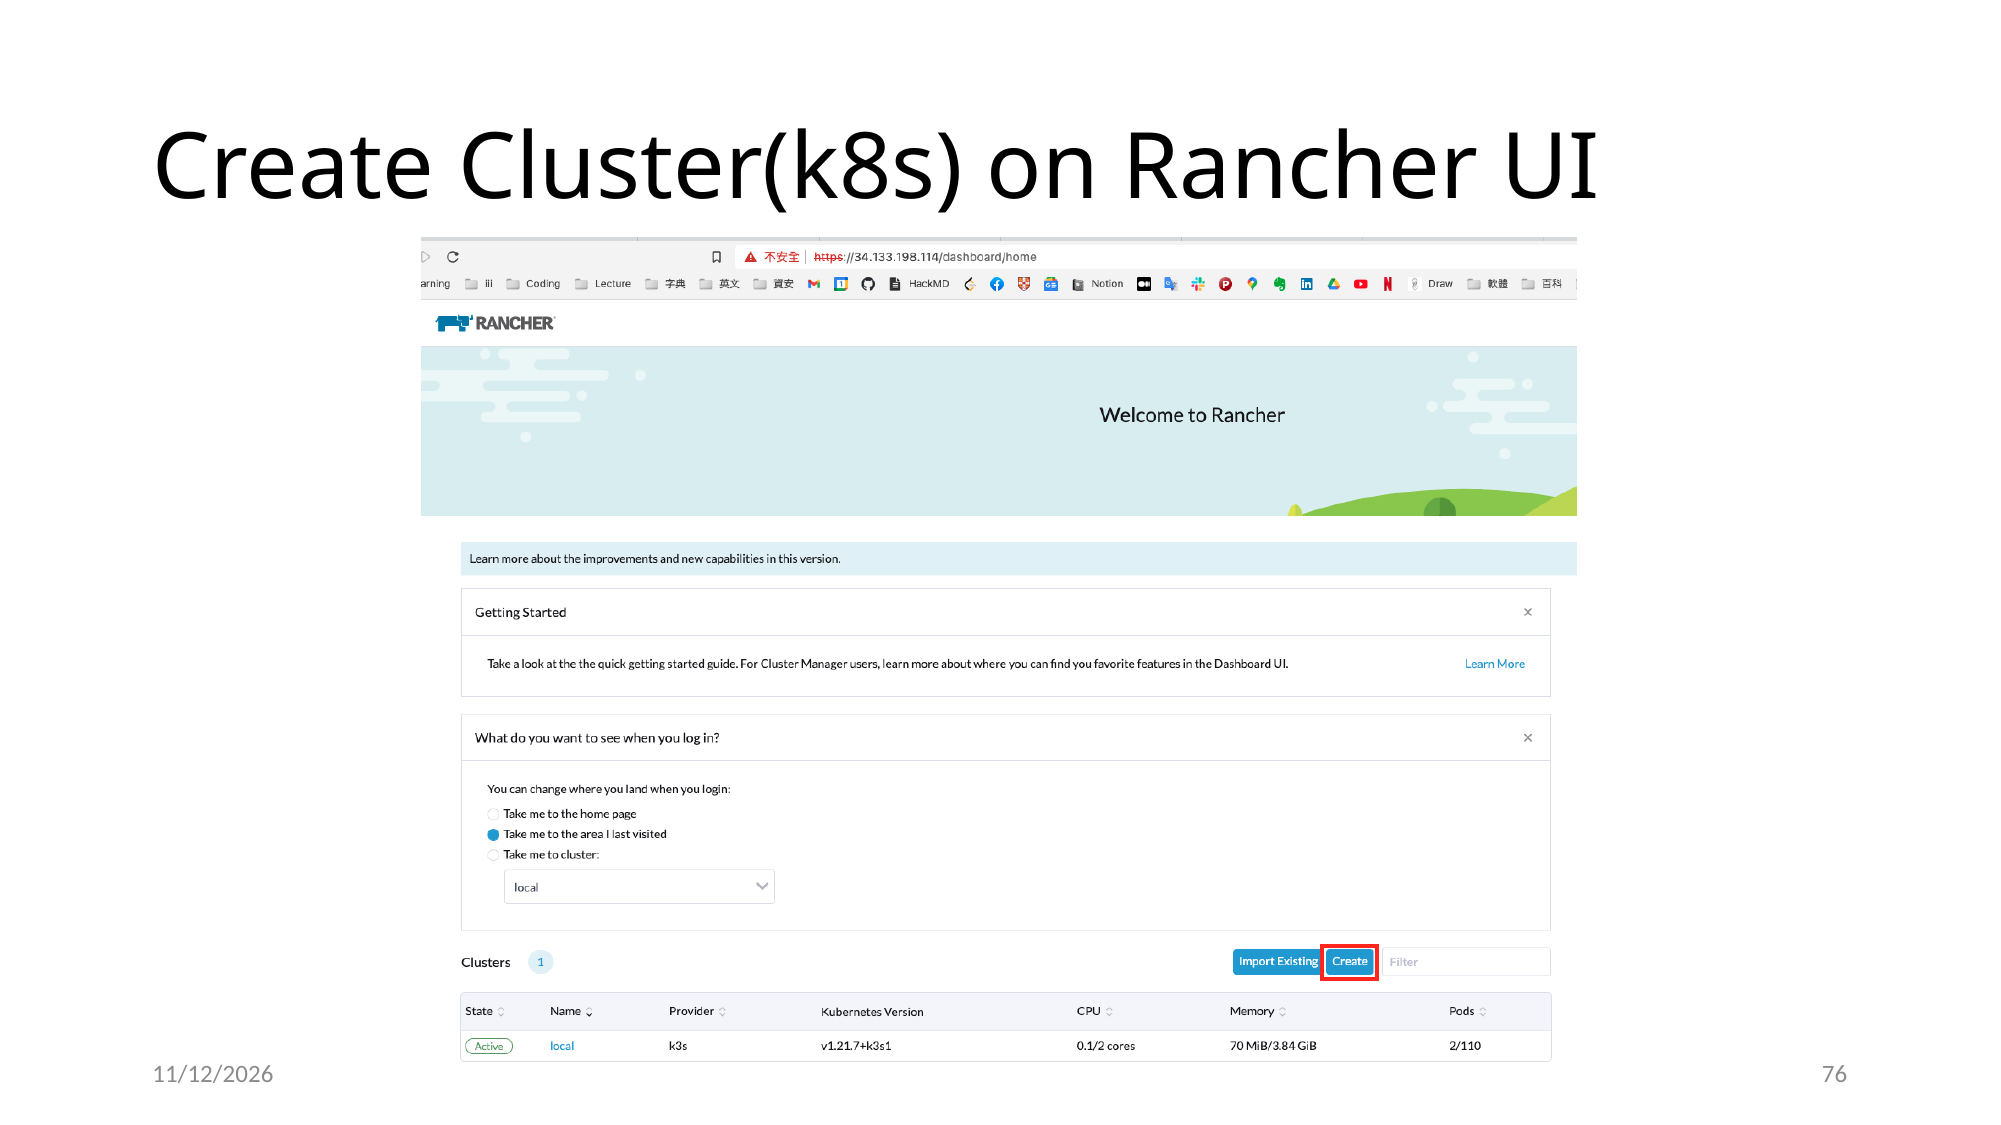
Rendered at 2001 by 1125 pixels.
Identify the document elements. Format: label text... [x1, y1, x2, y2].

title Create Cluster(k8s) on Rancher UI [137, 59, 1863, 278]
slide_number 76 [1412, 1042, 1863, 1103]
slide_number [137, 1042, 588, 1103]
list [421, 237, 1577, 1075]
